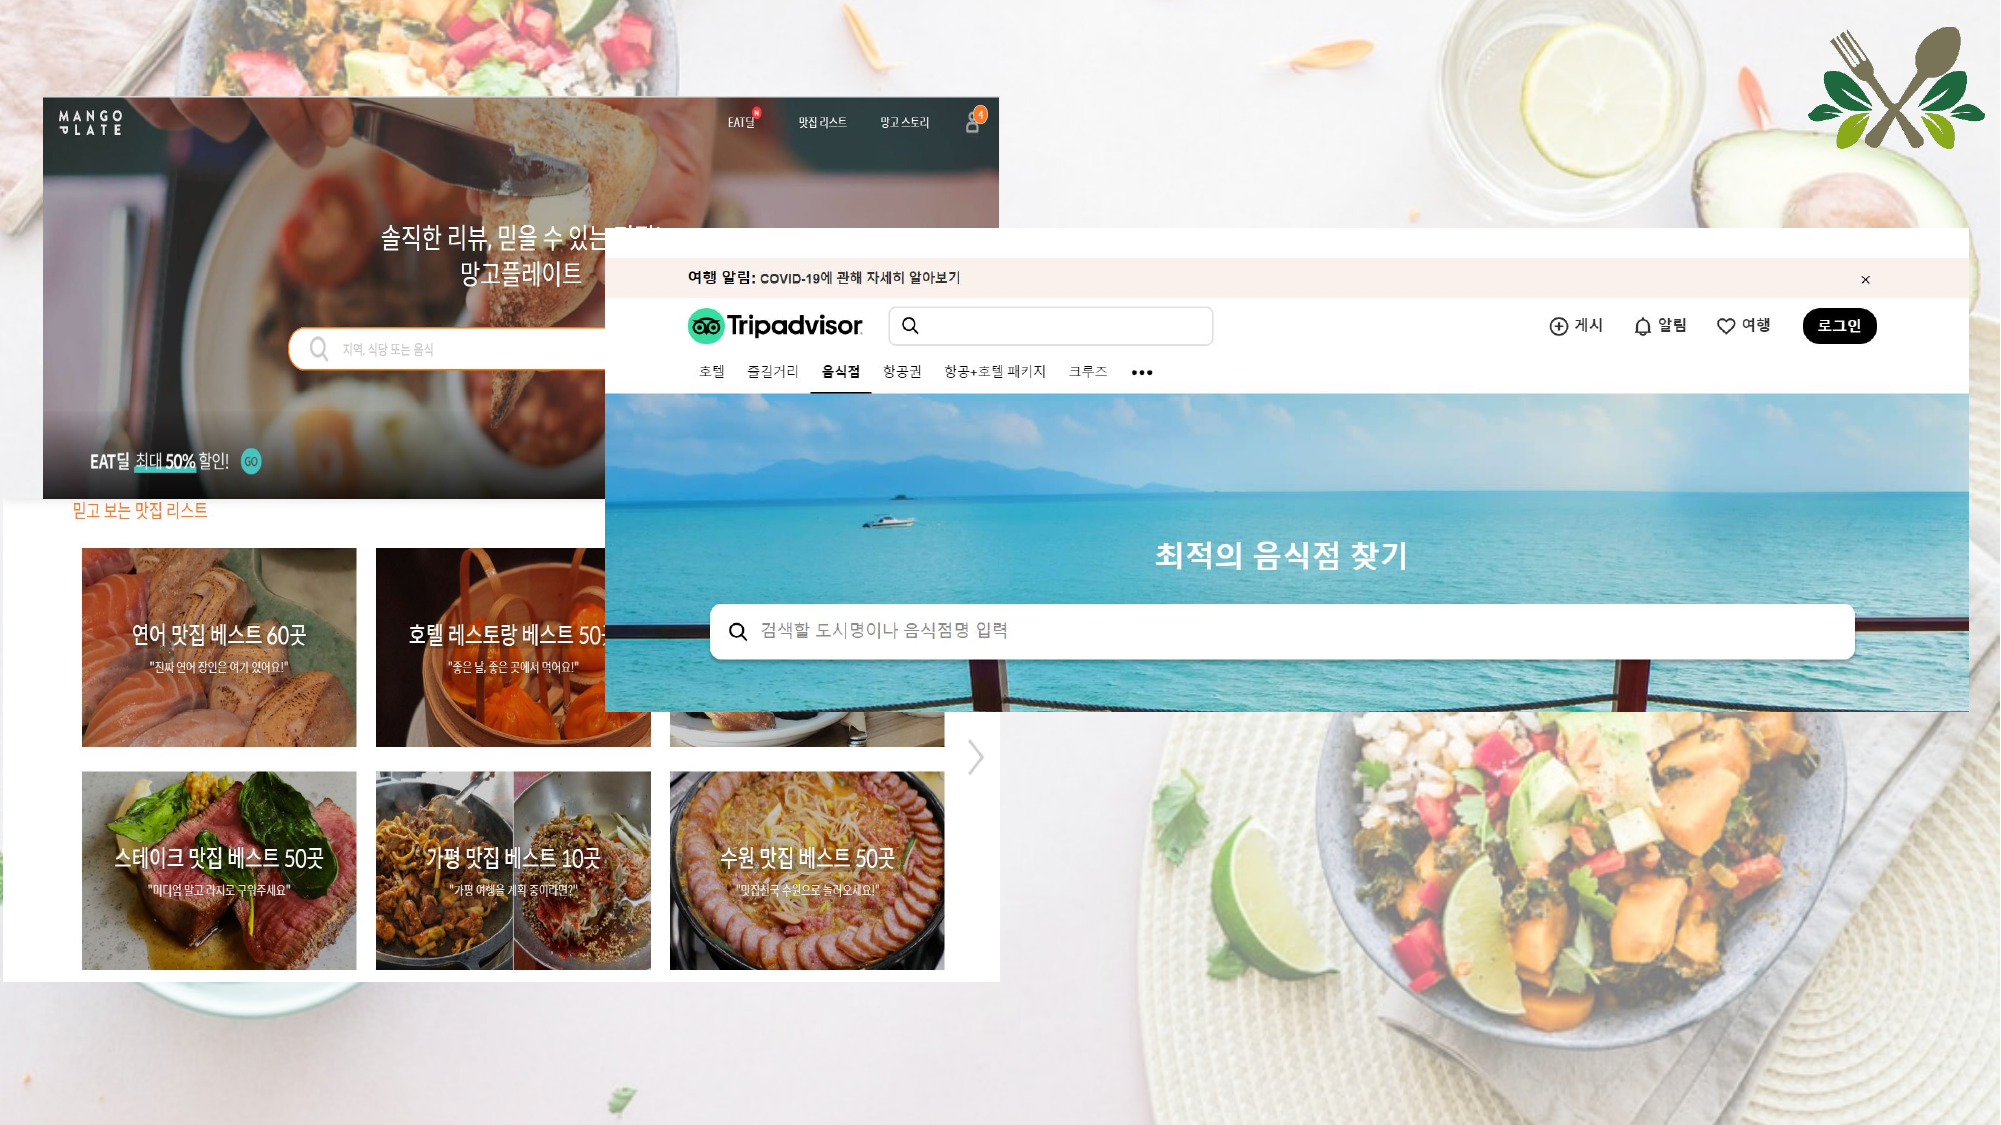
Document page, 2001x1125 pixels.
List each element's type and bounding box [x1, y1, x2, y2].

text_box [3, 96, 1000, 982]
picture [0, 0, 2000, 1125]
